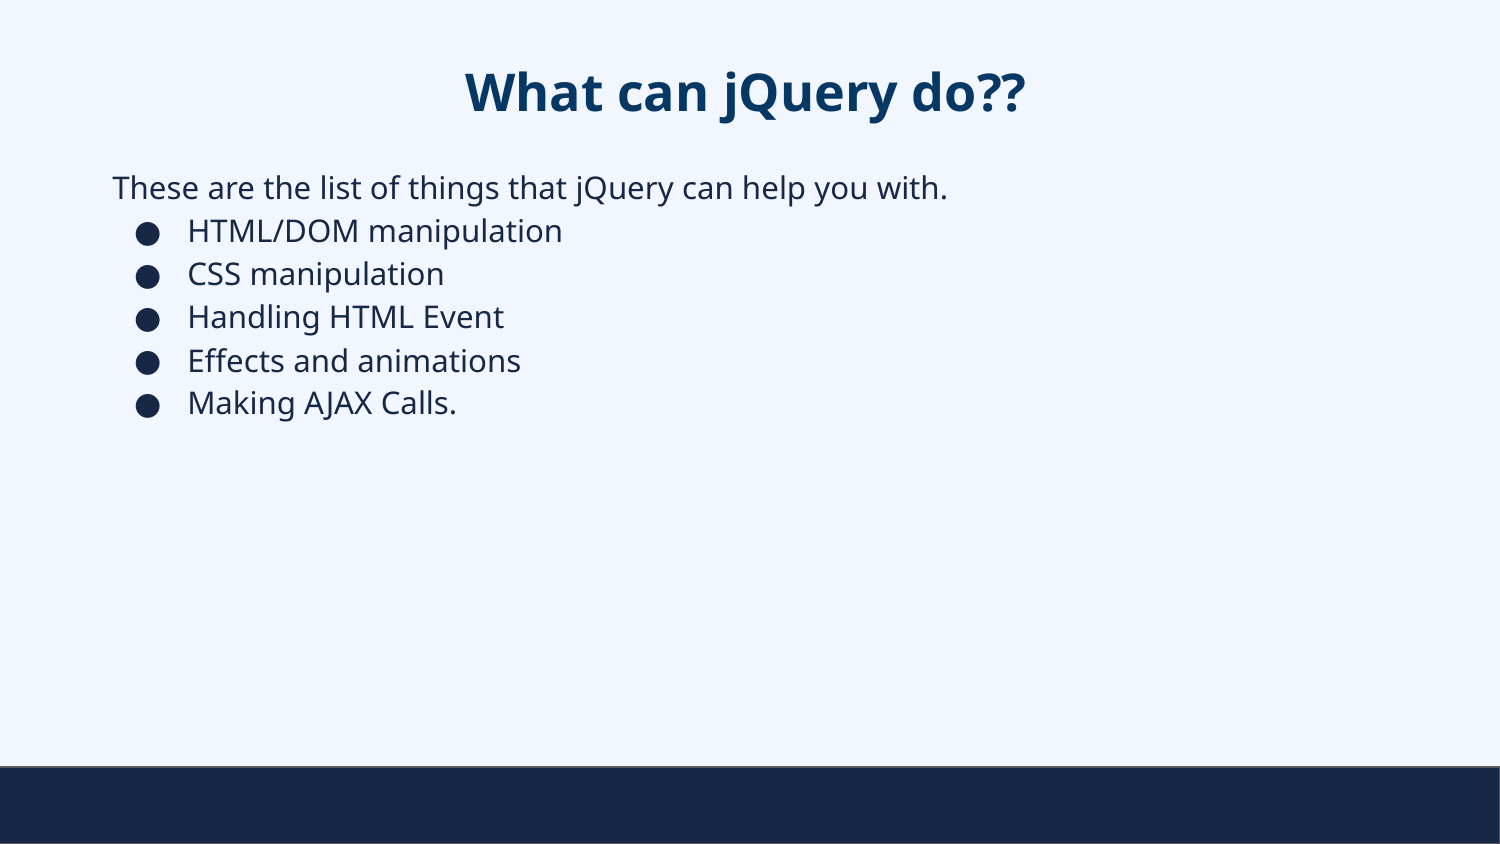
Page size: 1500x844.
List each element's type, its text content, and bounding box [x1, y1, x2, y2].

title What can jQuery do?? [29, 35, 1462, 148]
text_box These are the list of things that jQuery can help you with. HTML/DOM manipulation CSS manipulation Handling HTML Event Effects and animations Making AJAX Calls. [97, 147, 1397, 711]
text_box [0, 767, 1500, 844]
